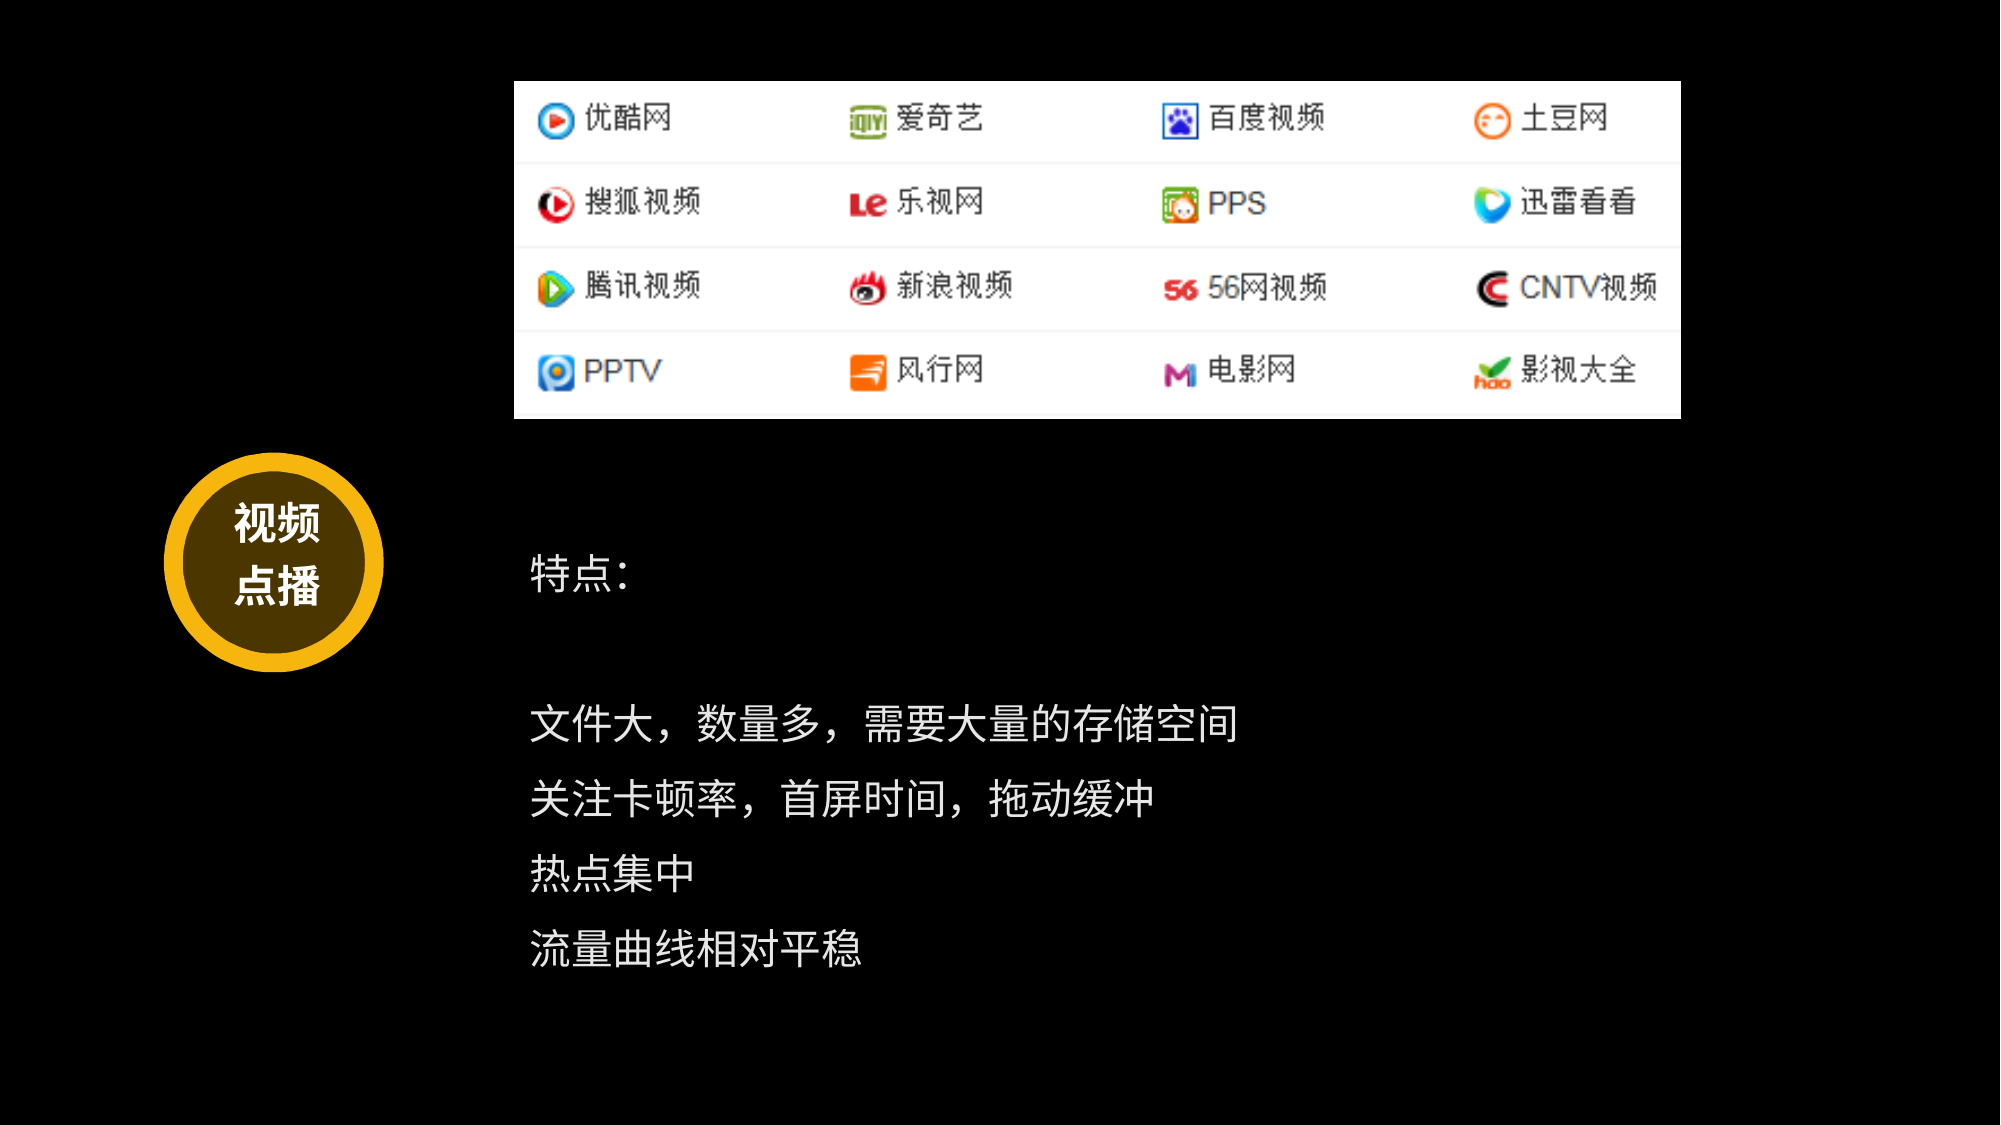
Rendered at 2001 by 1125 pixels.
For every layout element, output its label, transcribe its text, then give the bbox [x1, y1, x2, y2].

text_box 特点： 文件大，数量多，需要大量的存储空间 关注卡顿率，首屏时间，拖动缓冲 热点集中 流量曲线相对平稳 [514, 515, 1522, 981]
picture [514, 81, 1681, 419]
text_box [173, 462, 381, 663]
